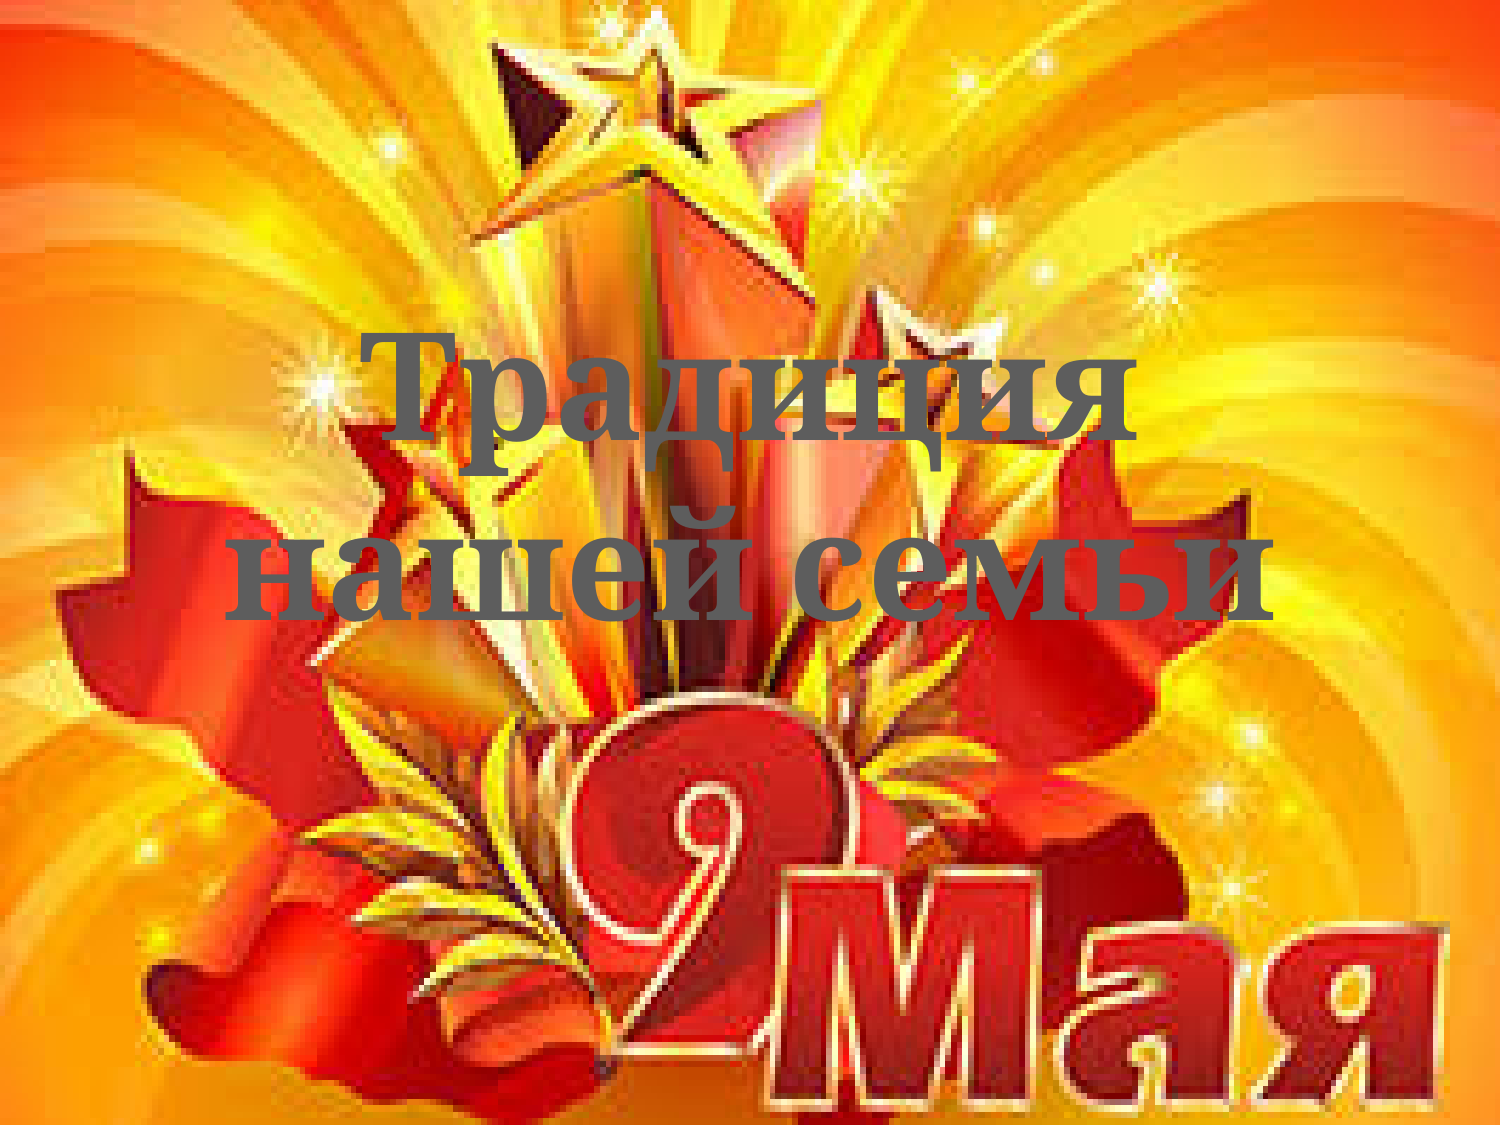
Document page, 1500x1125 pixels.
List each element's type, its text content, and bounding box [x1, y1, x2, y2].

picture [0, 0, 1500, 1125]
title Традиция нашей семьи [112, 349, 1388, 591]
